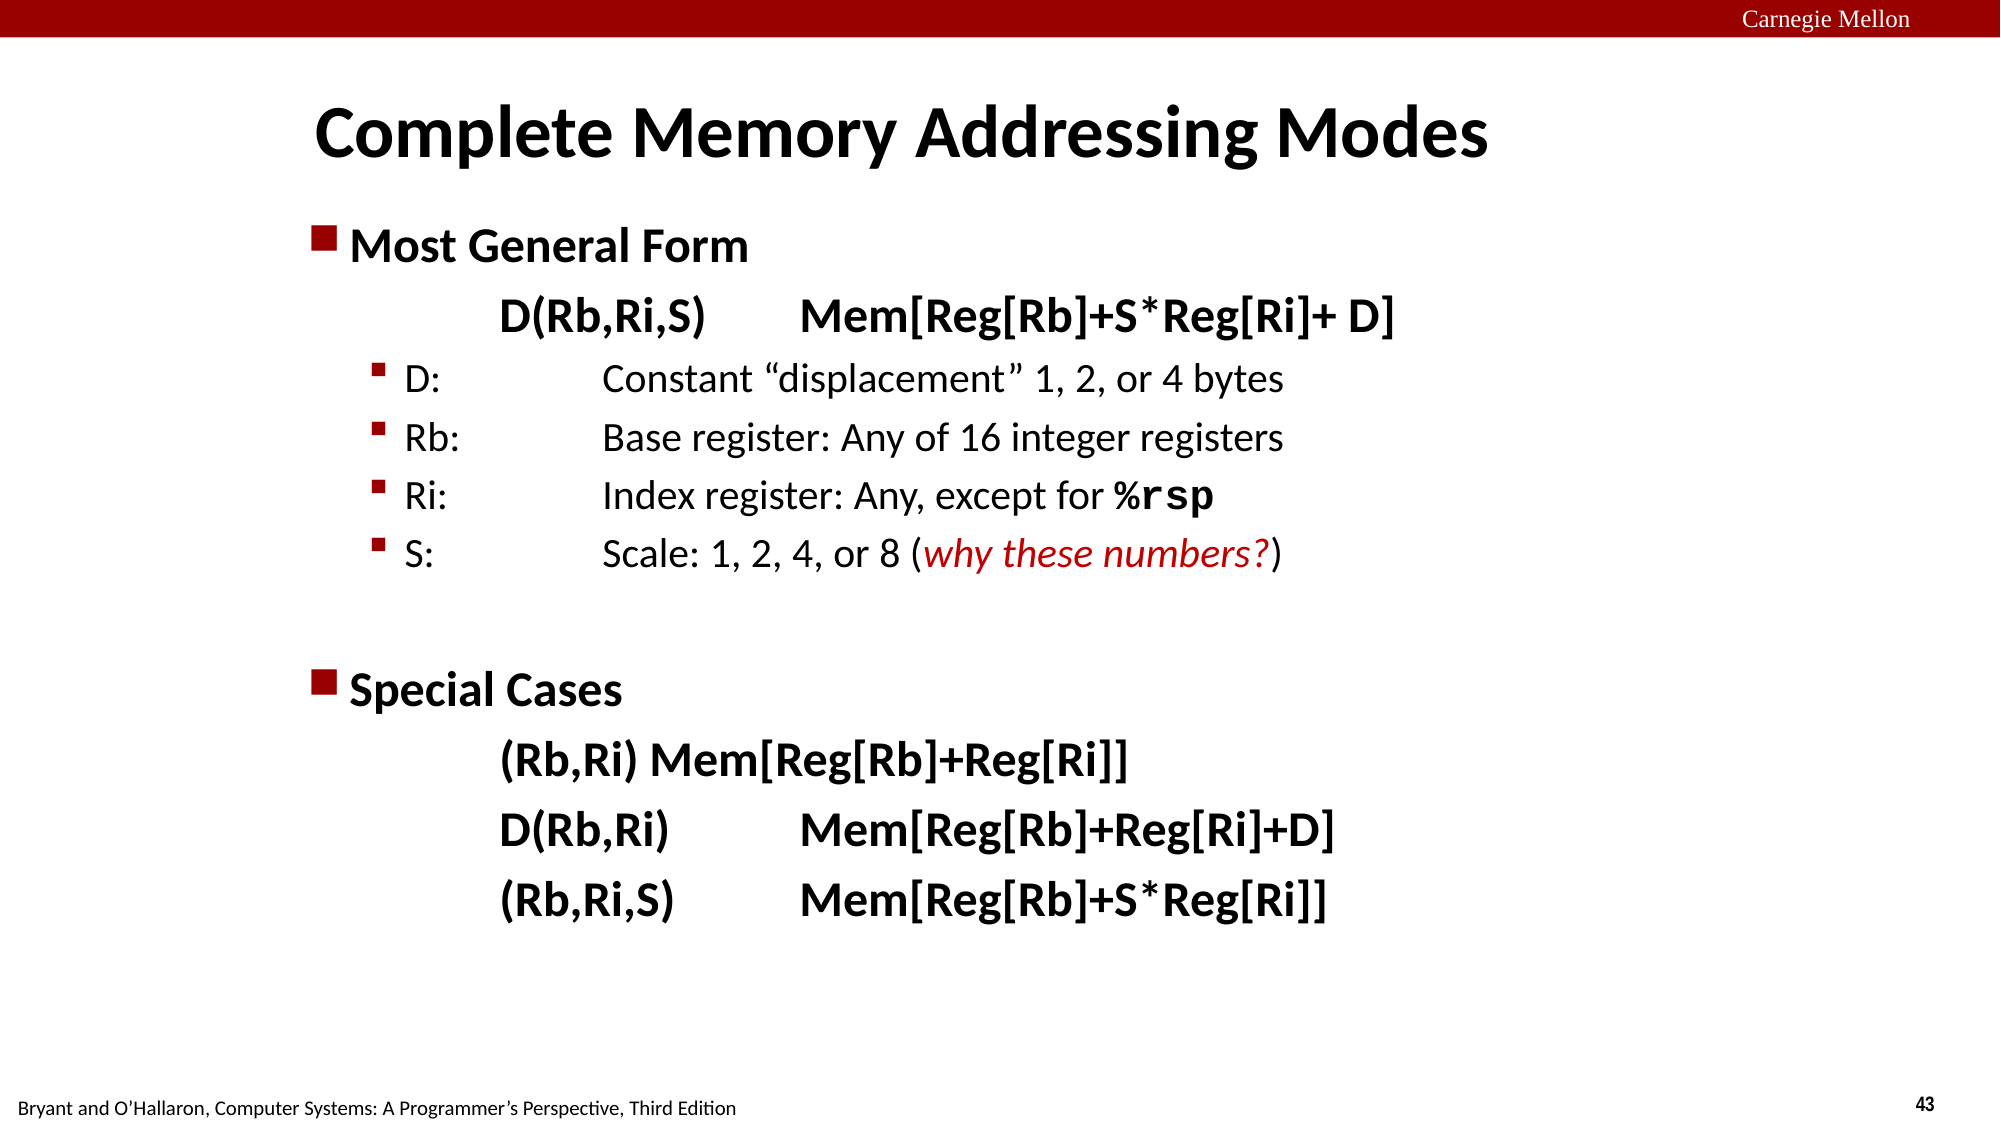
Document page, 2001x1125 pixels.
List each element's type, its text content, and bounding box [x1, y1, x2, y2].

list Most General Form D(Rb,Ri,S) Mem[Reg[Rb]+S*Reg[Ri]+ D] D: Constant “displacement” 1, 2, or 4 bytes Rb: Base register: Any of 16 integer registers Ri: Index register: Any, except for %rsp S: Scale: 1, 2, 4, or 8 (why these numbers?) Special Cases (Rb,Ri) Mem[Reg[Rb]+Reg[Ri]] D(Rb,Ri) Mem[Reg[Rb]+Reg[Ri]+D] (Rb,Ri,S) Mem[Reg[Rb]+S*Reg[Ri]] [297, 204, 1661, 1113]
title Complete Memory Addressing Modes [299, 80, 1626, 176]
